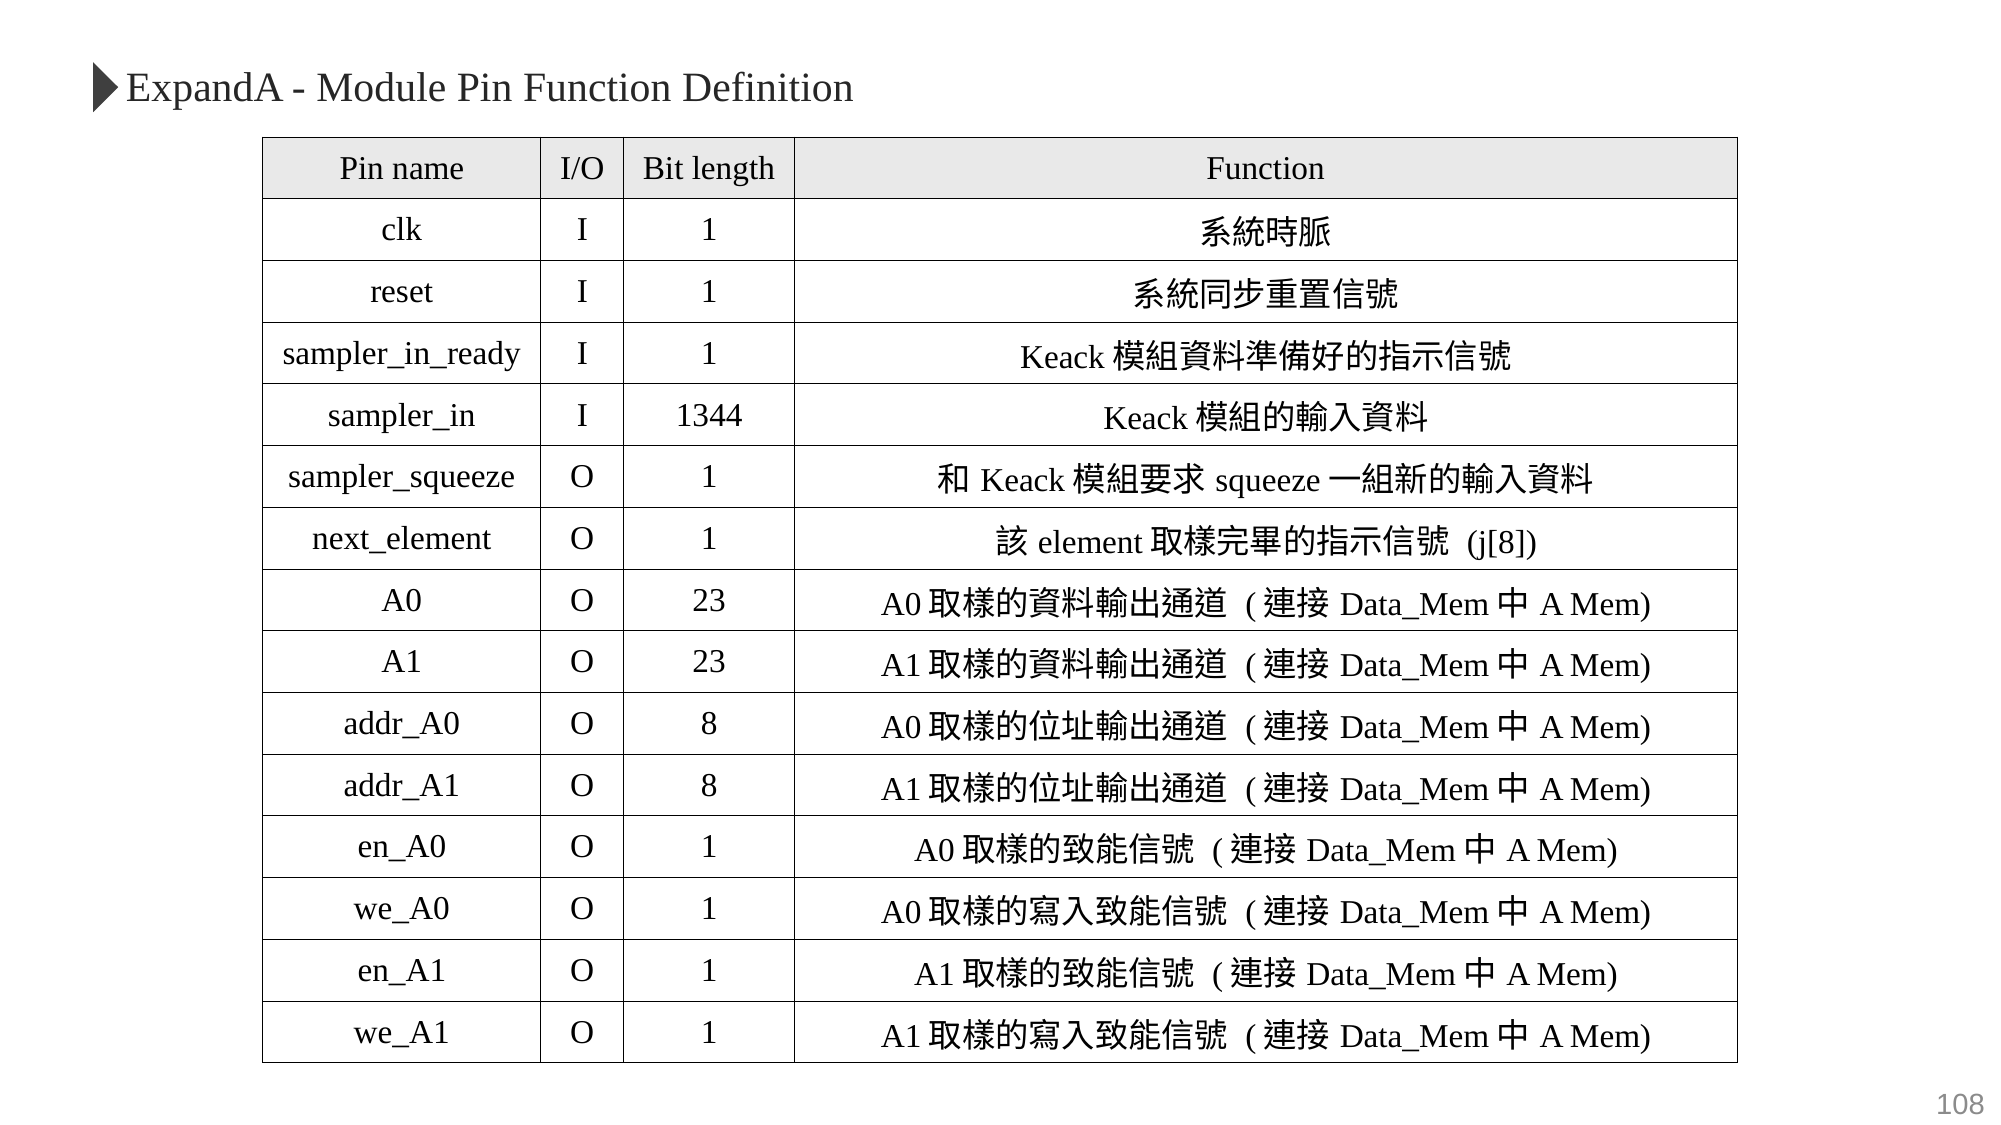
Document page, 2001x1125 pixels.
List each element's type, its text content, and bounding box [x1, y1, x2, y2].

table_cell A1取樣的位址輸出通道 (連接Data_Mem中A Mem) [795, 767, 1737, 829]
table_cell en_A1 [263, 956, 540, 1018]
table_cell A0 [263, 578, 540, 640]
table_cell 1 [624, 515, 794, 577]
table_header Function [795, 138, 1737, 198]
table_cell sampler_in [263, 388, 540, 451]
table_cell we_A1 [263, 1019, 540, 1081]
table_cell A1 [263, 641, 540, 703]
table_cell O [541, 767, 623, 829]
table_cell I [541, 262, 623, 324]
table_cell 系統時脈 [795, 199, 1737, 261]
table_cell 該element取樣完畢的指示信號 (j[8]) [795, 515, 1737, 577]
table_cell 23 [624, 641, 794, 703]
table_cell A1取樣的致能信號 (連接Data_Mem中A Mem) [795, 956, 1737, 1018]
table_cell Keack模組的輸入資料 [795, 388, 1737, 451]
table_cell addr_A1 [263, 767, 540, 829]
table_cell addr_A0 [263, 704, 540, 766]
table_cell 1 [624, 262, 794, 324]
table_cell 1 [624, 199, 794, 261]
table_cell A1取樣的寫入致能信號 (連接Data_Mem中A Mem) [795, 1019, 1737, 1081]
table_cell 1 [624, 452, 794, 514]
table_cell 8 [624, 704, 794, 766]
table_cell clk [263, 199, 540, 261]
table_cell O [541, 452, 623, 514]
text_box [93, 52, 872, 118]
table_cell 1 [624, 830, 794, 892]
table_header Bit length [624, 138, 794, 198]
table_cell 1344 [624, 388, 794, 451]
table_cell O [541, 641, 623, 703]
table_cell O [541, 578, 623, 640]
table_cell en_A0 [263, 830, 540, 892]
table_cell 系統同步重置信號 [795, 262, 1737, 324]
table_cell 1 [624, 893, 794, 955]
table_cell 23 [624, 578, 794, 640]
table_cell reset [263, 262, 540, 324]
table_cell 和Keack模組要求squeeze一組新的輸入資料 [795, 452, 1737, 514]
table_cell next_element [263, 515, 540, 577]
table_cell A1取樣的資料輸出通道 (連接Data_Mem中A Mem) [795, 641, 1737, 703]
table_cell A0取樣的資料輸出通道 (連接Data_Mem中A Mem) [795, 578, 1737, 640]
table_cell O [541, 704, 623, 766]
table_cell 1 [624, 956, 794, 1018]
table_cell A0取樣的位址輸出通道 (連接Data_Mem中A Mem) [795, 704, 1737, 766]
table_cell O [541, 830, 623, 892]
table_cell A0取樣的寫入致能信號 (連接Data_Mem中A Mem) [795, 893, 1737, 955]
table_cell I [541, 199, 623, 261]
table_header I/O [541, 138, 623, 198]
table_cell O [541, 1019, 623, 1081]
table_cell O [541, 956, 623, 1018]
table_cell 8 [624, 767, 794, 829]
table_cell sampler_squeeze [263, 452, 540, 514]
table_cell Keack模組資料準備好的指示信號 [795, 325, 1737, 387]
table_cell we_A0 [263, 893, 540, 955]
table_cell 1 [624, 1019, 794, 1081]
slide_number 108 [1550, 1072, 2000, 1125]
table_cell sampler_in_ready [263, 325, 540, 387]
table_cell I [541, 388, 623, 451]
table_header Pin name [263, 138, 540, 198]
table_cell 1 [624, 325, 794, 387]
table_cell O [541, 893, 623, 955]
table_cell I [541, 325, 623, 387]
table_cell O [541, 515, 623, 577]
table_cell A0取樣的致能信號 (連接Data_Mem中A Mem) [795, 830, 1737, 892]
